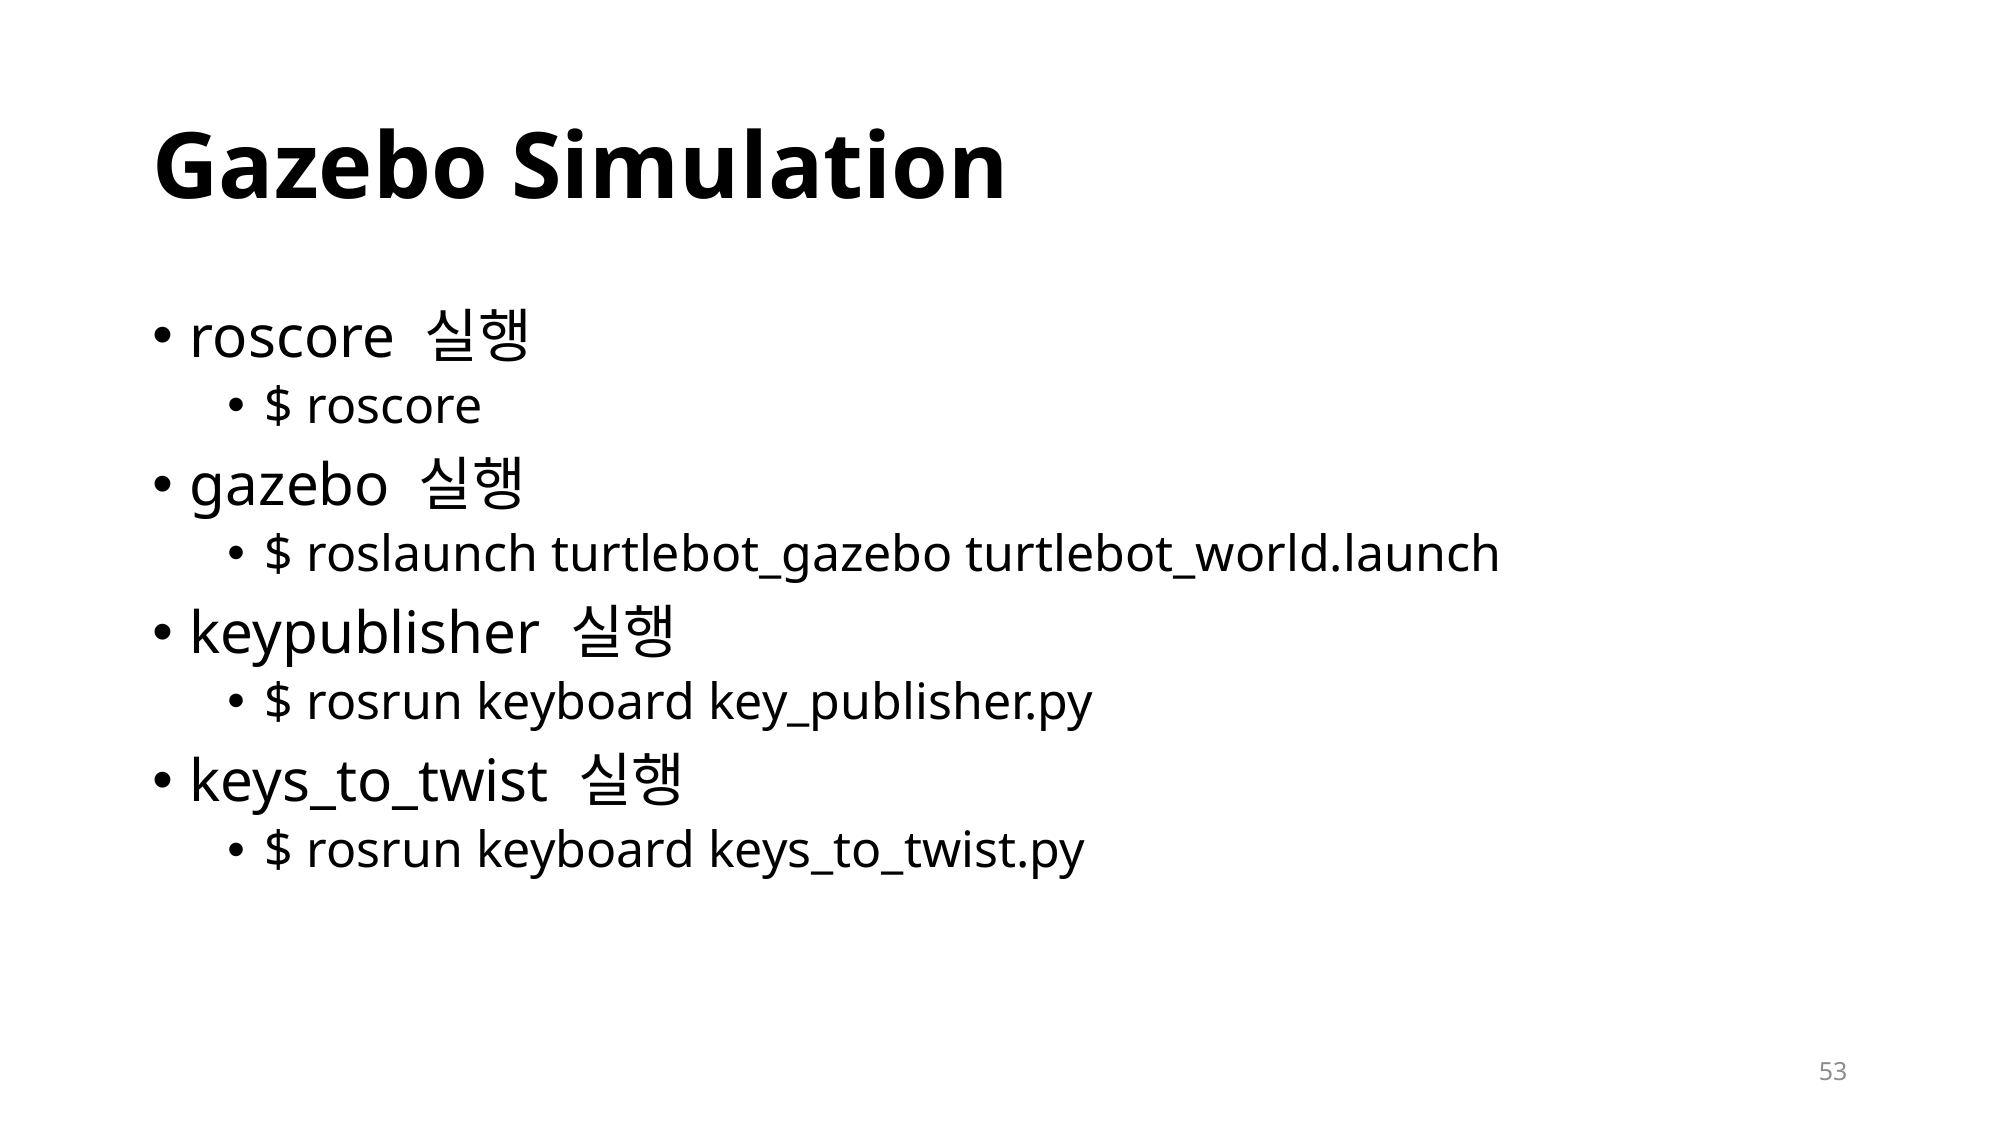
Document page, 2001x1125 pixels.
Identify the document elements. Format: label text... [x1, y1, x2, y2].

list roscore 실행 $ roscore gazebo 실행 $ roslaunch turtlebot_gazebo turtlebot_world.launch keypublisher 실행 $ rosrun keyboard key_publisher.py keys_to_twist 실행 $ rosrun keyboard keys_to_twist.py [137, 299, 1863, 1014]
slide_number 53 [1412, 1042, 1863, 1103]
title Gazebo Simulation [137, 59, 1863, 278]
